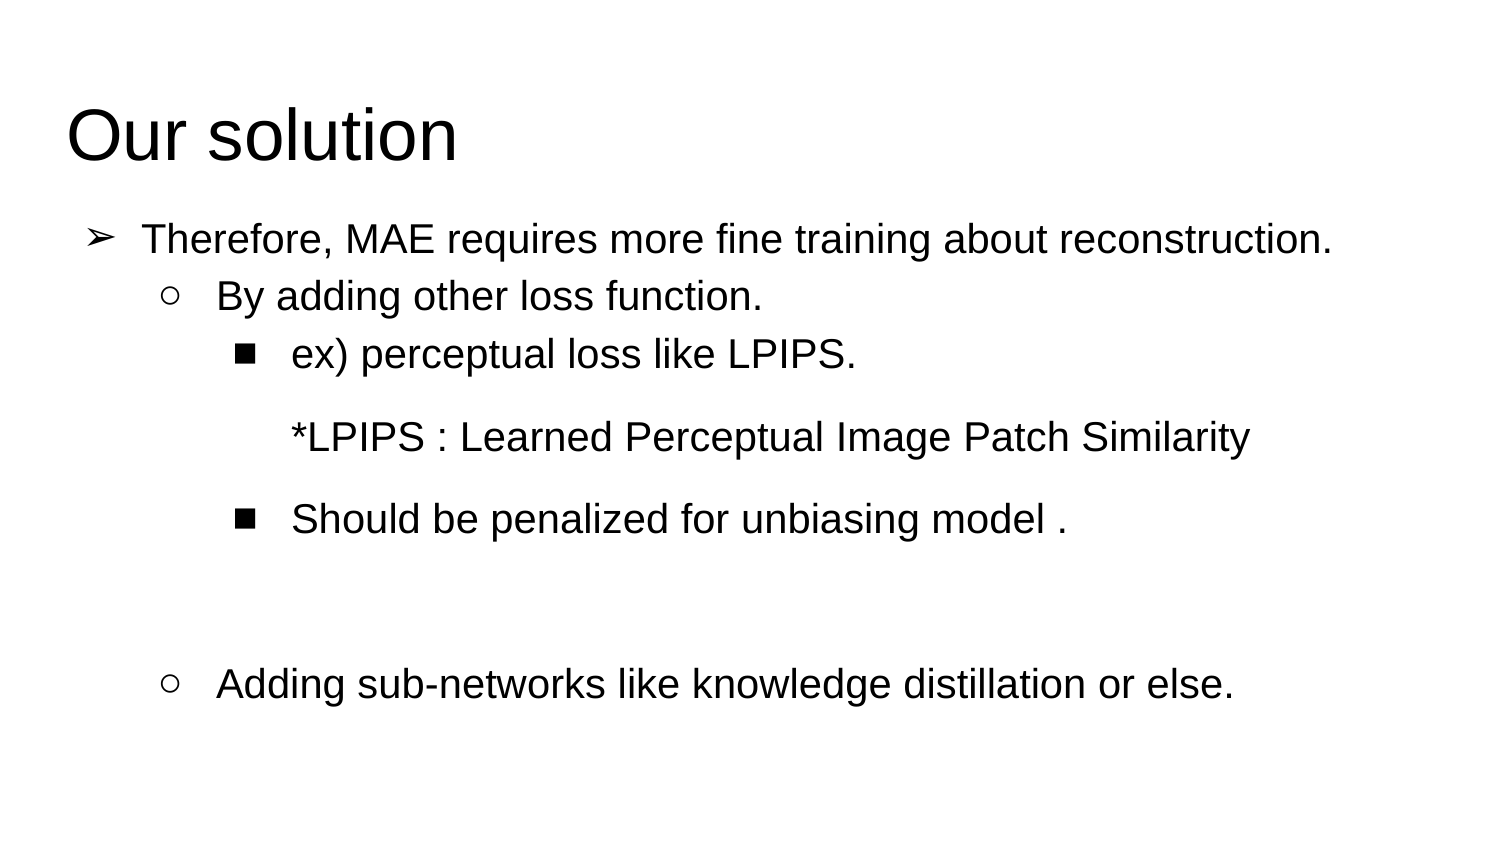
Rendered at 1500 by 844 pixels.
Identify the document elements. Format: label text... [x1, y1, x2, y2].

list Therefore, MAE requires more fine training about reconstruction. By adding other loss function. ex) perceptual loss like LPIPS. *LPIPS : Learned Perceptual Image Patch Similarity Should be penalized for unbiasing model . Adding sub-networks like knowledge distillation or else. [51, 189, 1449, 746]
title Our solution [51, 72, 1449, 167]
